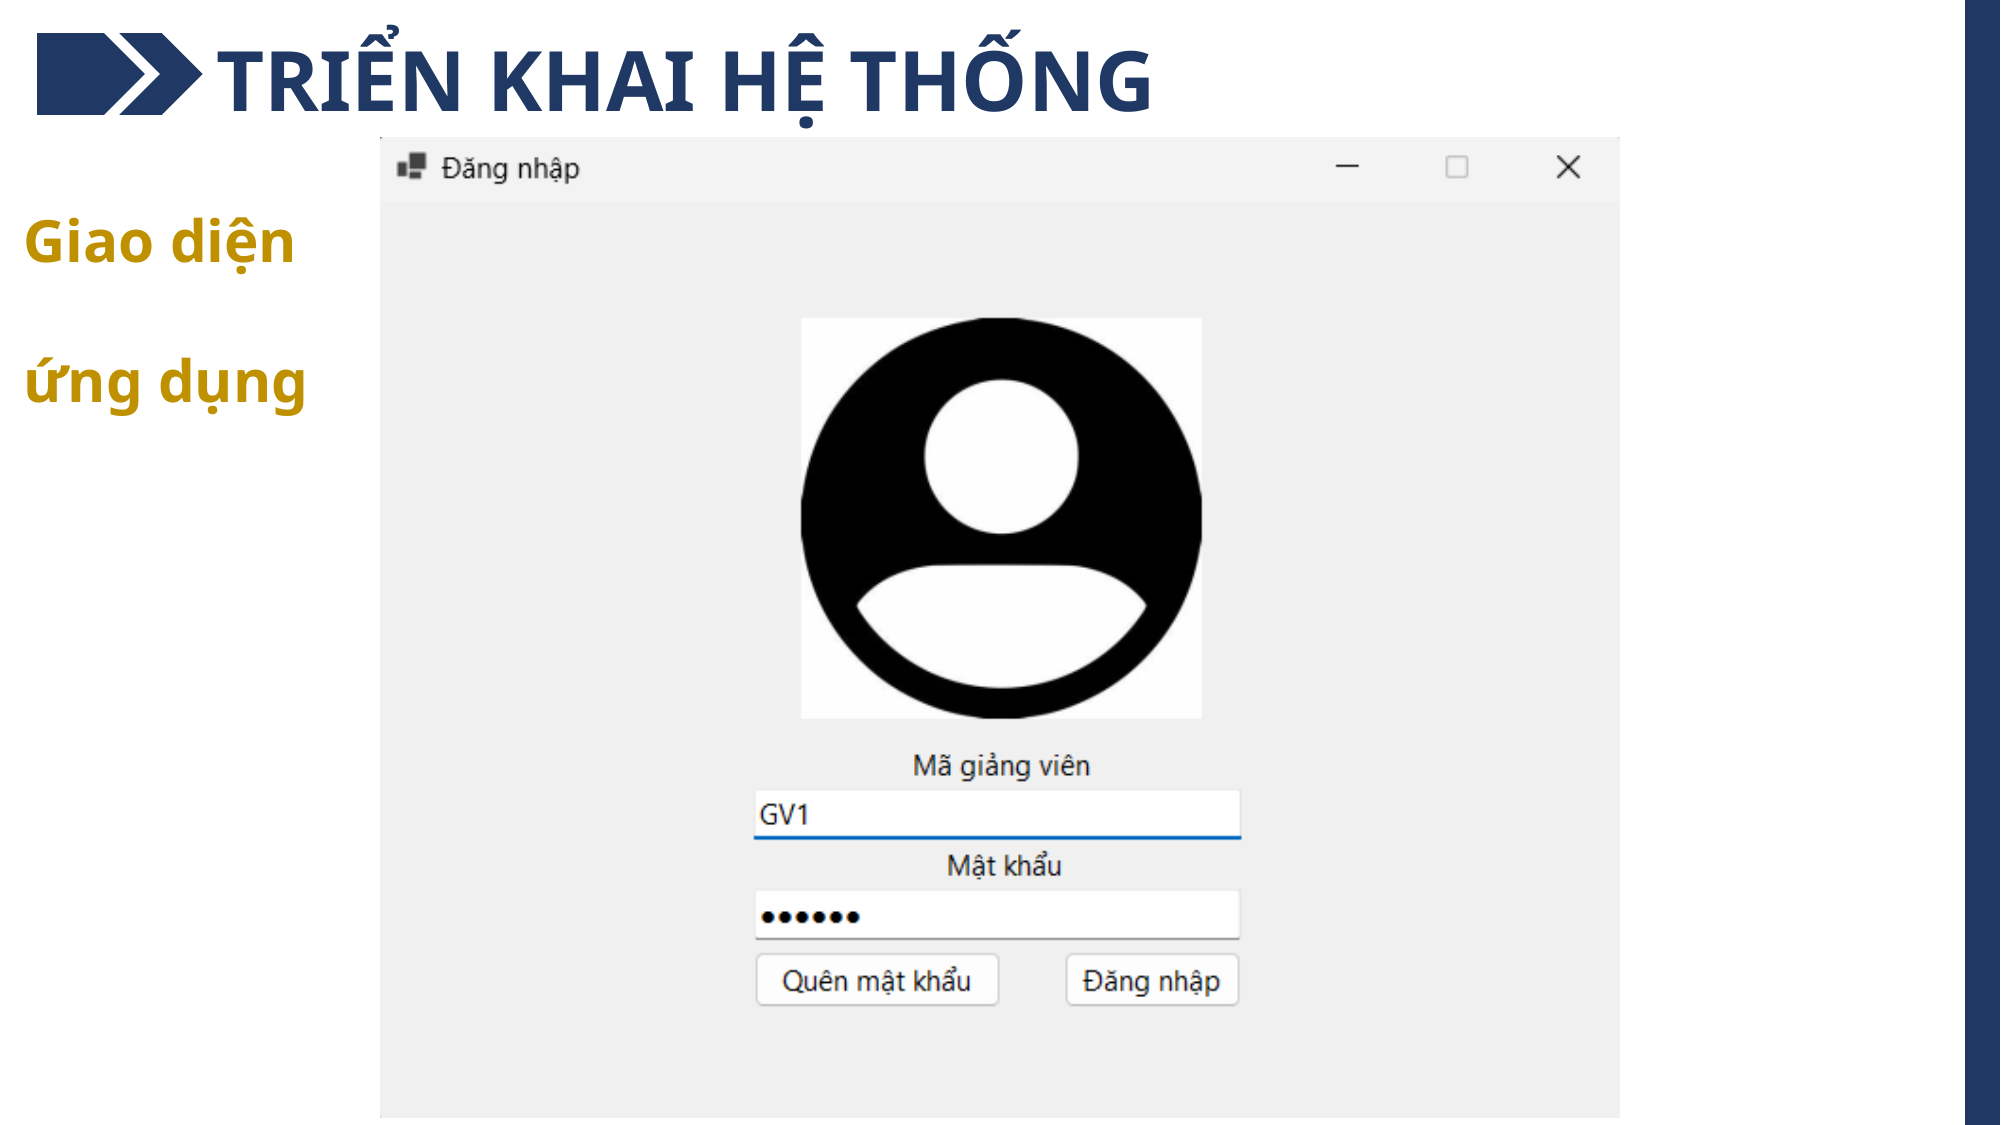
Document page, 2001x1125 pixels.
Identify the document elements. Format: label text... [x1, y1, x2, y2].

text_box [1965, 0, 2000, 1125]
text_box TRIỂN KHAI HỆ THỐNG [201, 21, 1248, 136]
text_box [37, 33, 145, 115]
text_box [119, 33, 203, 115]
picture [380, 137, 1620, 1118]
text_box Giao diện ứng dụng [8, 127, 353, 422]
